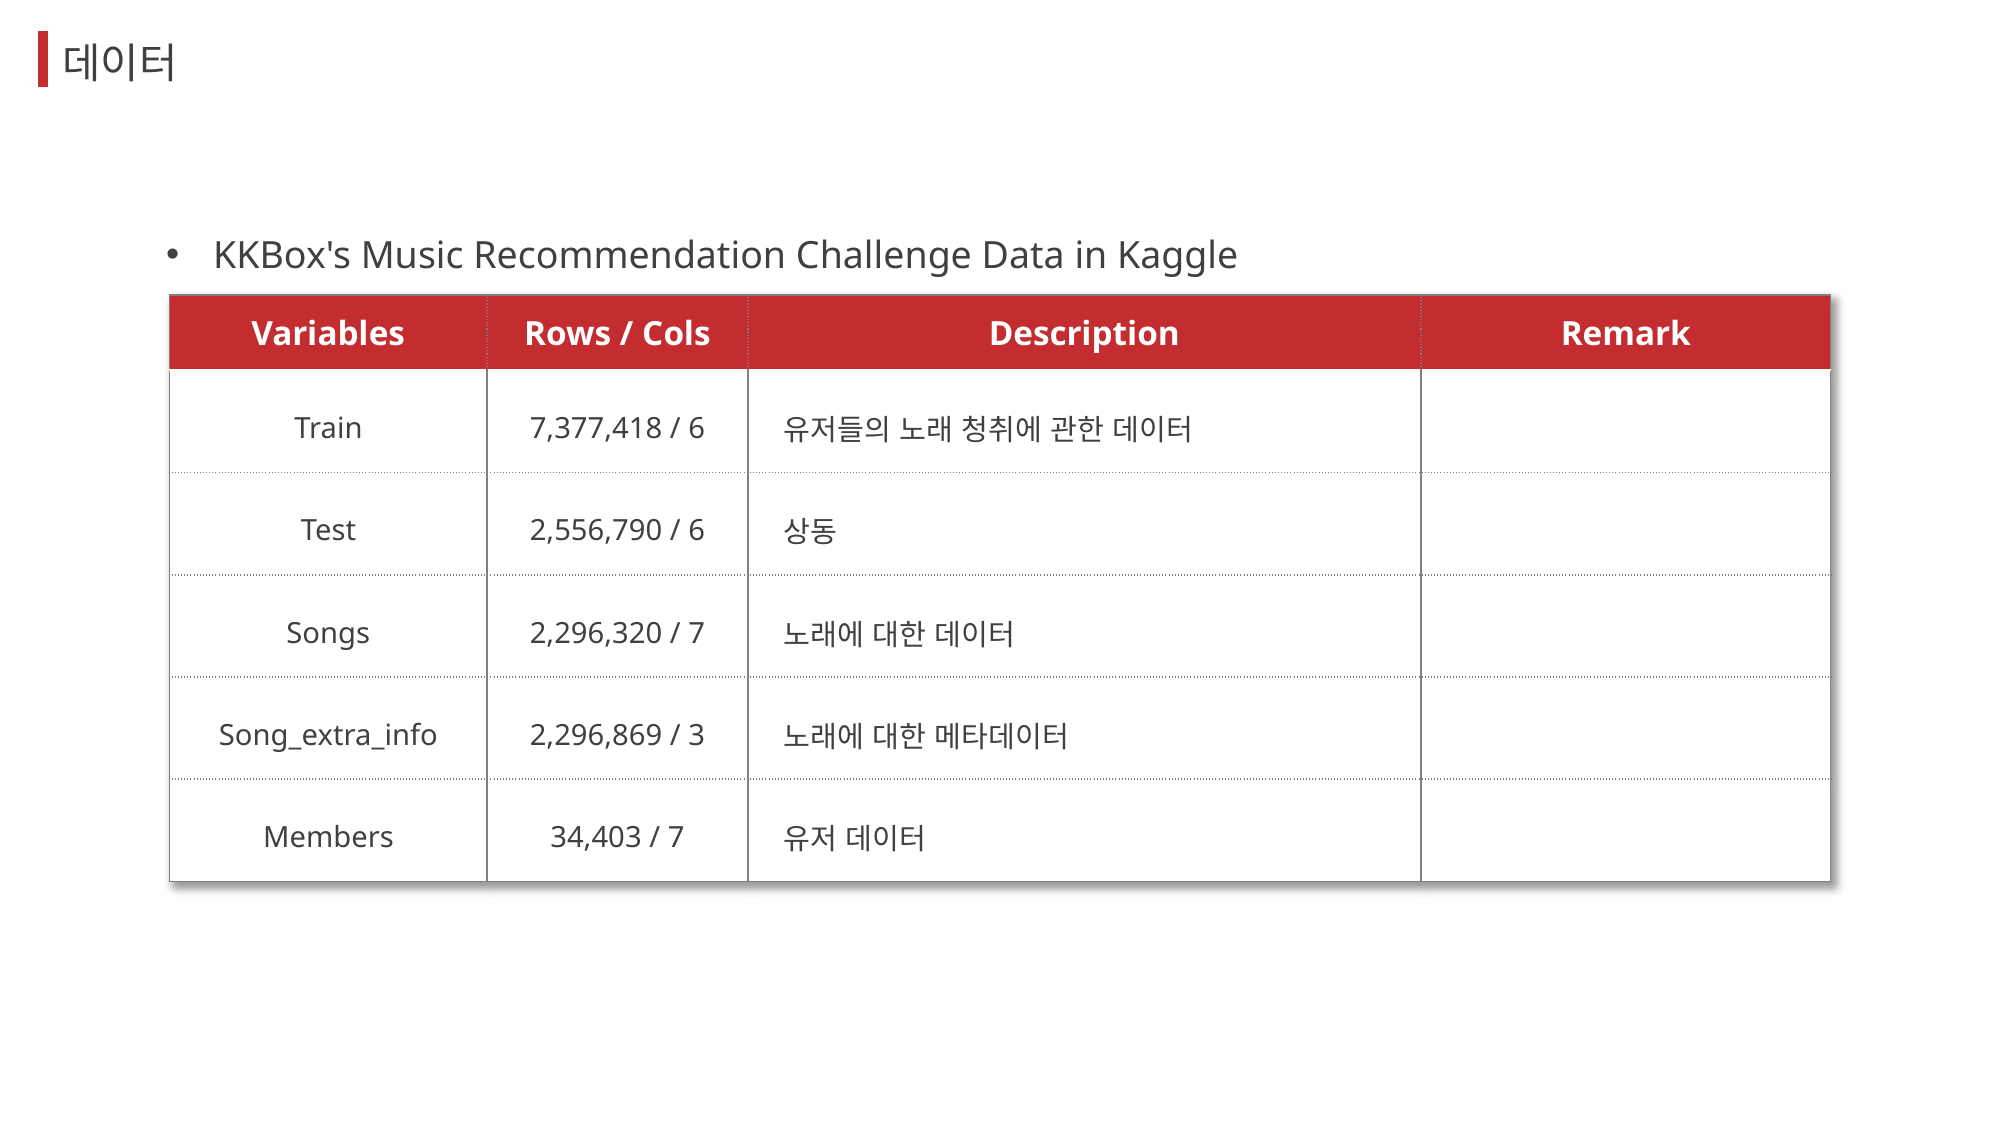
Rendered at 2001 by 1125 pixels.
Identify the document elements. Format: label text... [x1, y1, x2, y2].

table_cell [1422, 677, 1830, 779]
table_cell 노래에 대한 데이터 [749, 575, 1420, 677]
table_cell Test [170, 472, 486, 575]
table_cell Song_extra_info [170, 677, 486, 779]
table_cell 2,296,869 / 3 [488, 677, 747, 779]
table_cell 유저 데이터 [749, 779, 1420, 881]
table_cell 7,377,418 / 6 [488, 371, 747, 472]
table_cell [1422, 575, 1830, 677]
table_cell Members [170, 779, 486, 881]
table_cell 유저들의 노래 청취에 관한 데이터 [749, 371, 1420, 472]
table_cell Train [170, 371, 486, 472]
table_cell 노래에 대한 메타데이터 [749, 677, 1420, 779]
table_header Remark [1421, 296, 1830, 369]
table_header Description [748, 296, 1421, 369]
table_header Rows / Cols [487, 296, 748, 369]
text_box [43, 29, 192, 95]
table_cell 상동 [749, 472, 1420, 575]
table_cell 2,296,320 / 7 [488, 575, 747, 677]
table_cell [1422, 472, 1830, 575]
table_cell 34,403 / 7 [488, 779, 747, 881]
table_header Variables [170, 296, 487, 369]
table_cell [1422, 371, 1830, 472]
text_box KKBox's Music Recommendation Challenge Data in Kaggle [151, 201, 1254, 284]
table_cell [1422, 779, 1830, 881]
table_cell Songs [170, 575, 486, 677]
table_cell 2,556,790 / 6 [488, 472, 747, 575]
